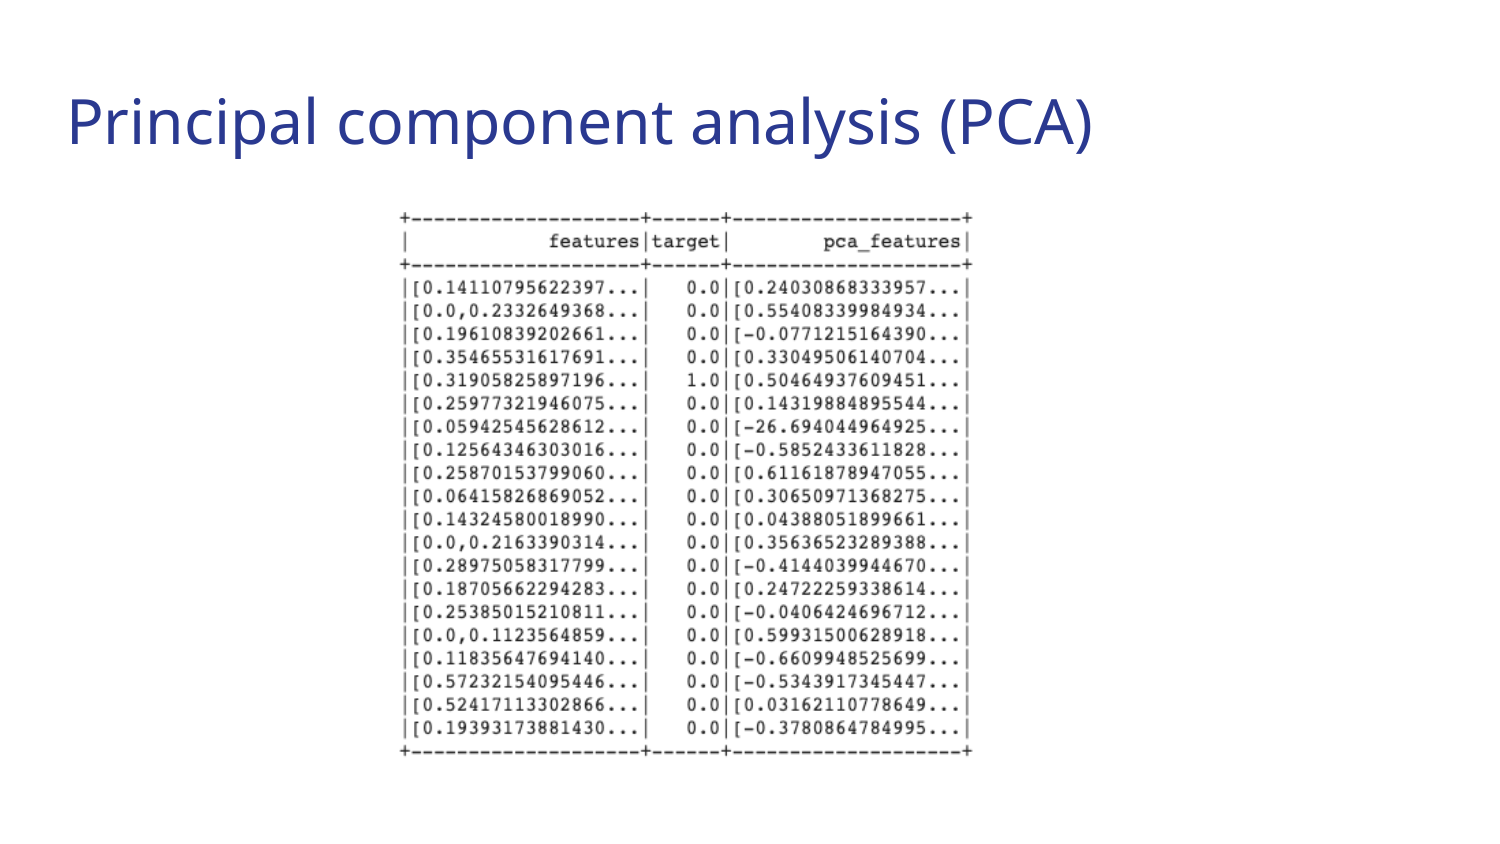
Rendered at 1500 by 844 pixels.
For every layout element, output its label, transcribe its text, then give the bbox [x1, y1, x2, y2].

title Principal component analysis (PCA) [51, 67, 1449, 167]
picture [398, 211, 977, 761]
